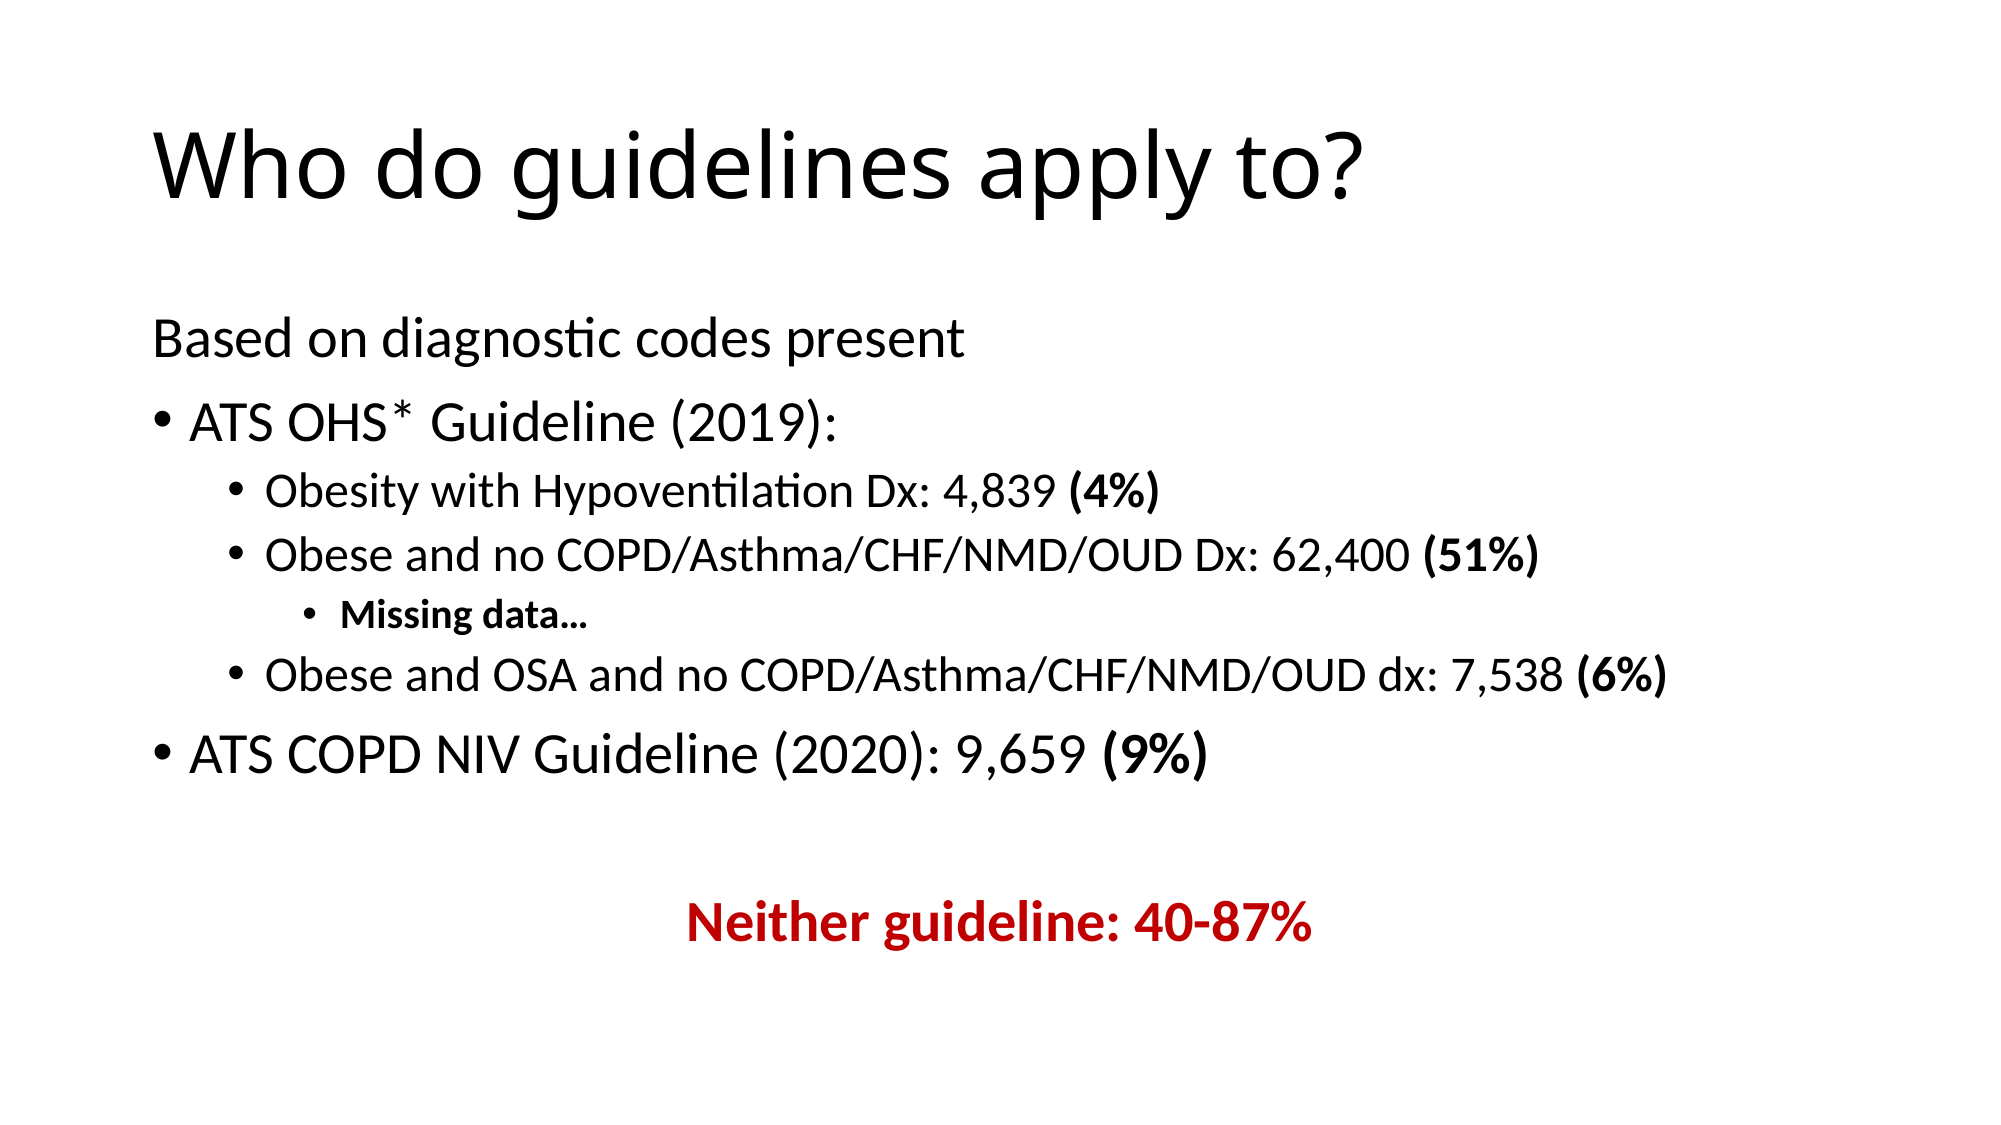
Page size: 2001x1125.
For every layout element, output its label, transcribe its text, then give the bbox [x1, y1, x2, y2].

title Who do guidelines apply to? [137, 59, 1863, 278]
list Based on diagnostic codes present ATS OHS* Guideline (2019): Obesity with Hypoventilation Dx: 4,839 (4%) Obese and no COPD/Asthma/CHF/NMD/OUD Dx: 62,400 (51%) Missing data… Obese and OSA and no COPD/Asthma/CHF/NMD/OUD dx: 7,538 (6%) ATS COPD NIV Guideline (2020): 9,659 (9%) Neither guideline: 40-87% [137, 299, 1863, 1014]
